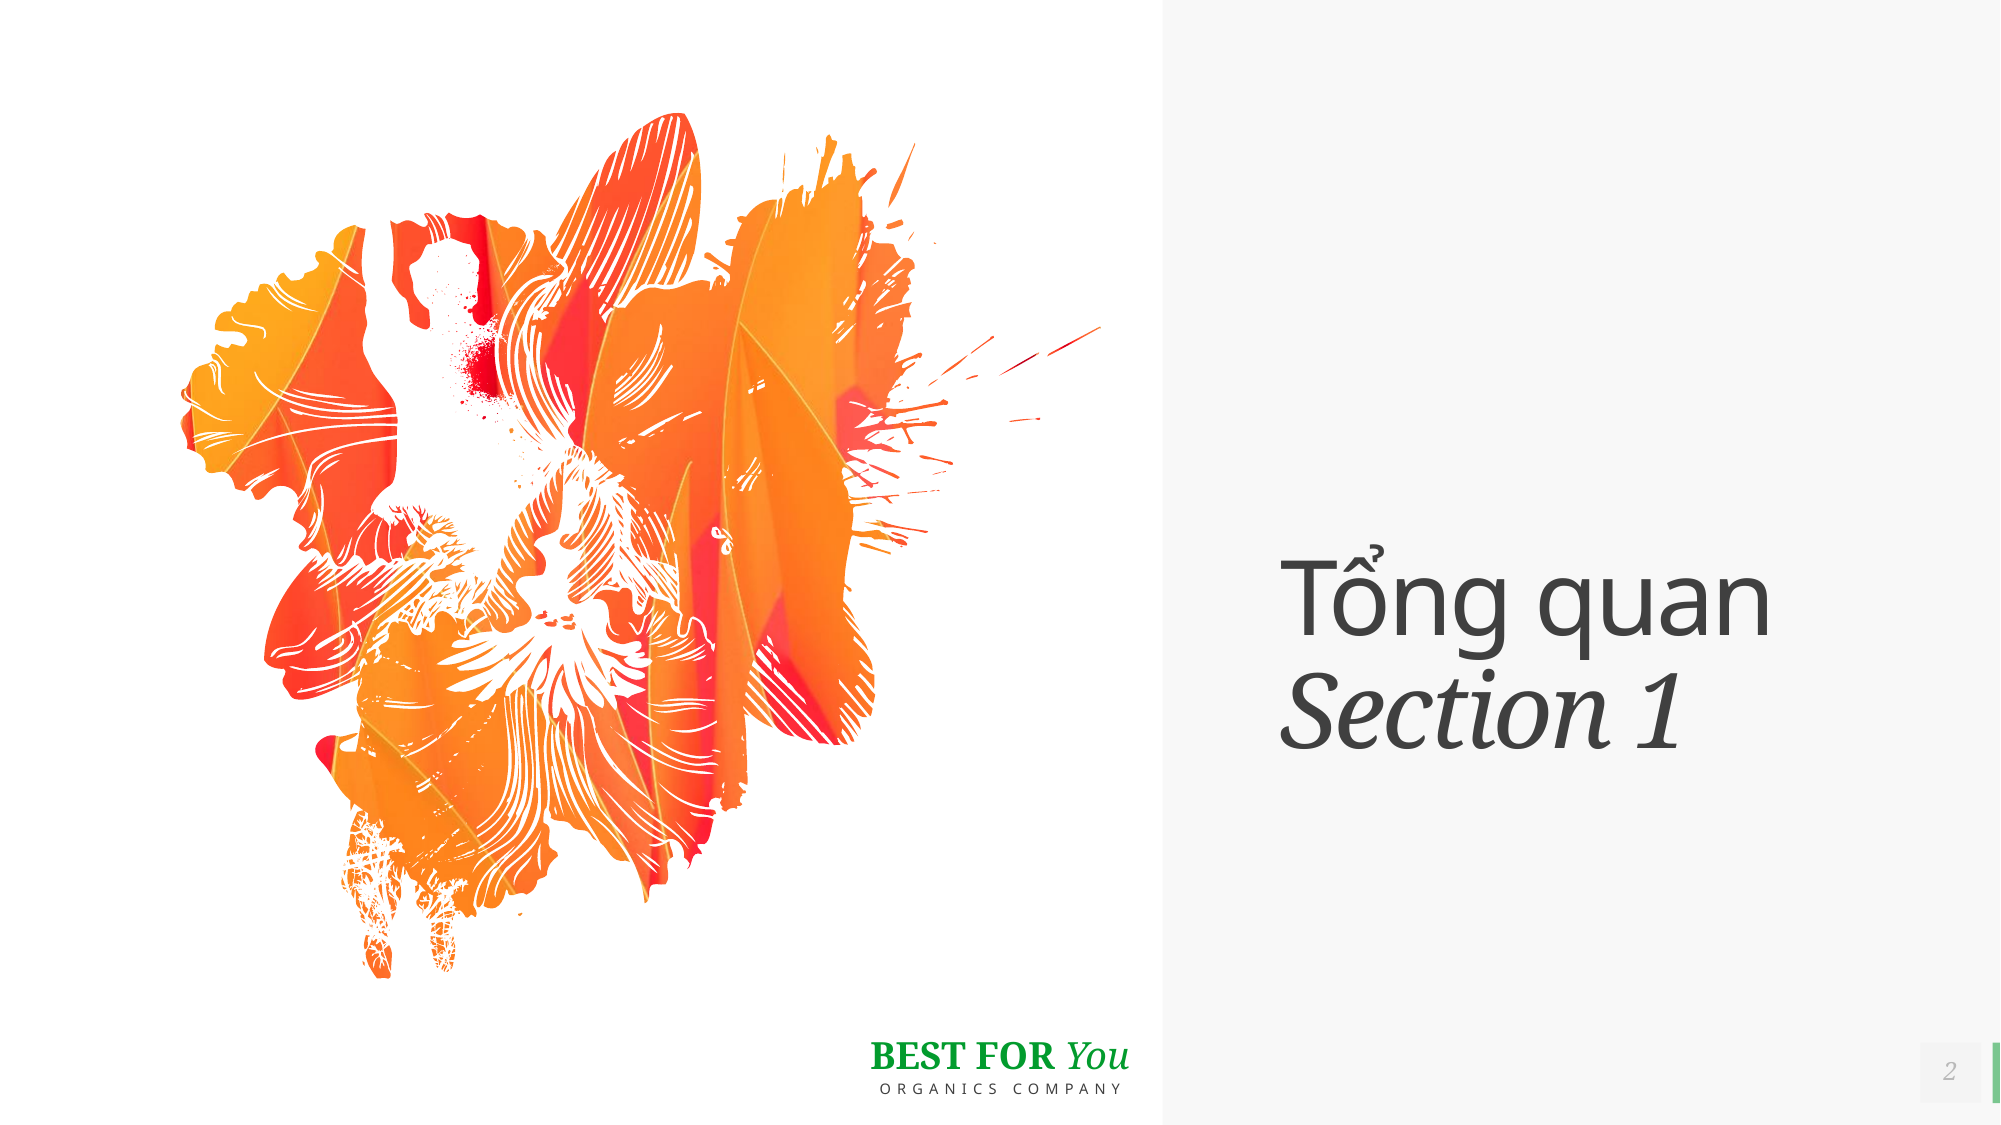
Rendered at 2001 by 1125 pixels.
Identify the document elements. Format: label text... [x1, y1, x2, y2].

picture [180, 112, 1101, 979]
slide_number 2 [1920, 1042, 1982, 1103]
title Tổng quan Section 1 [1162, 0, 2000, 1125]
